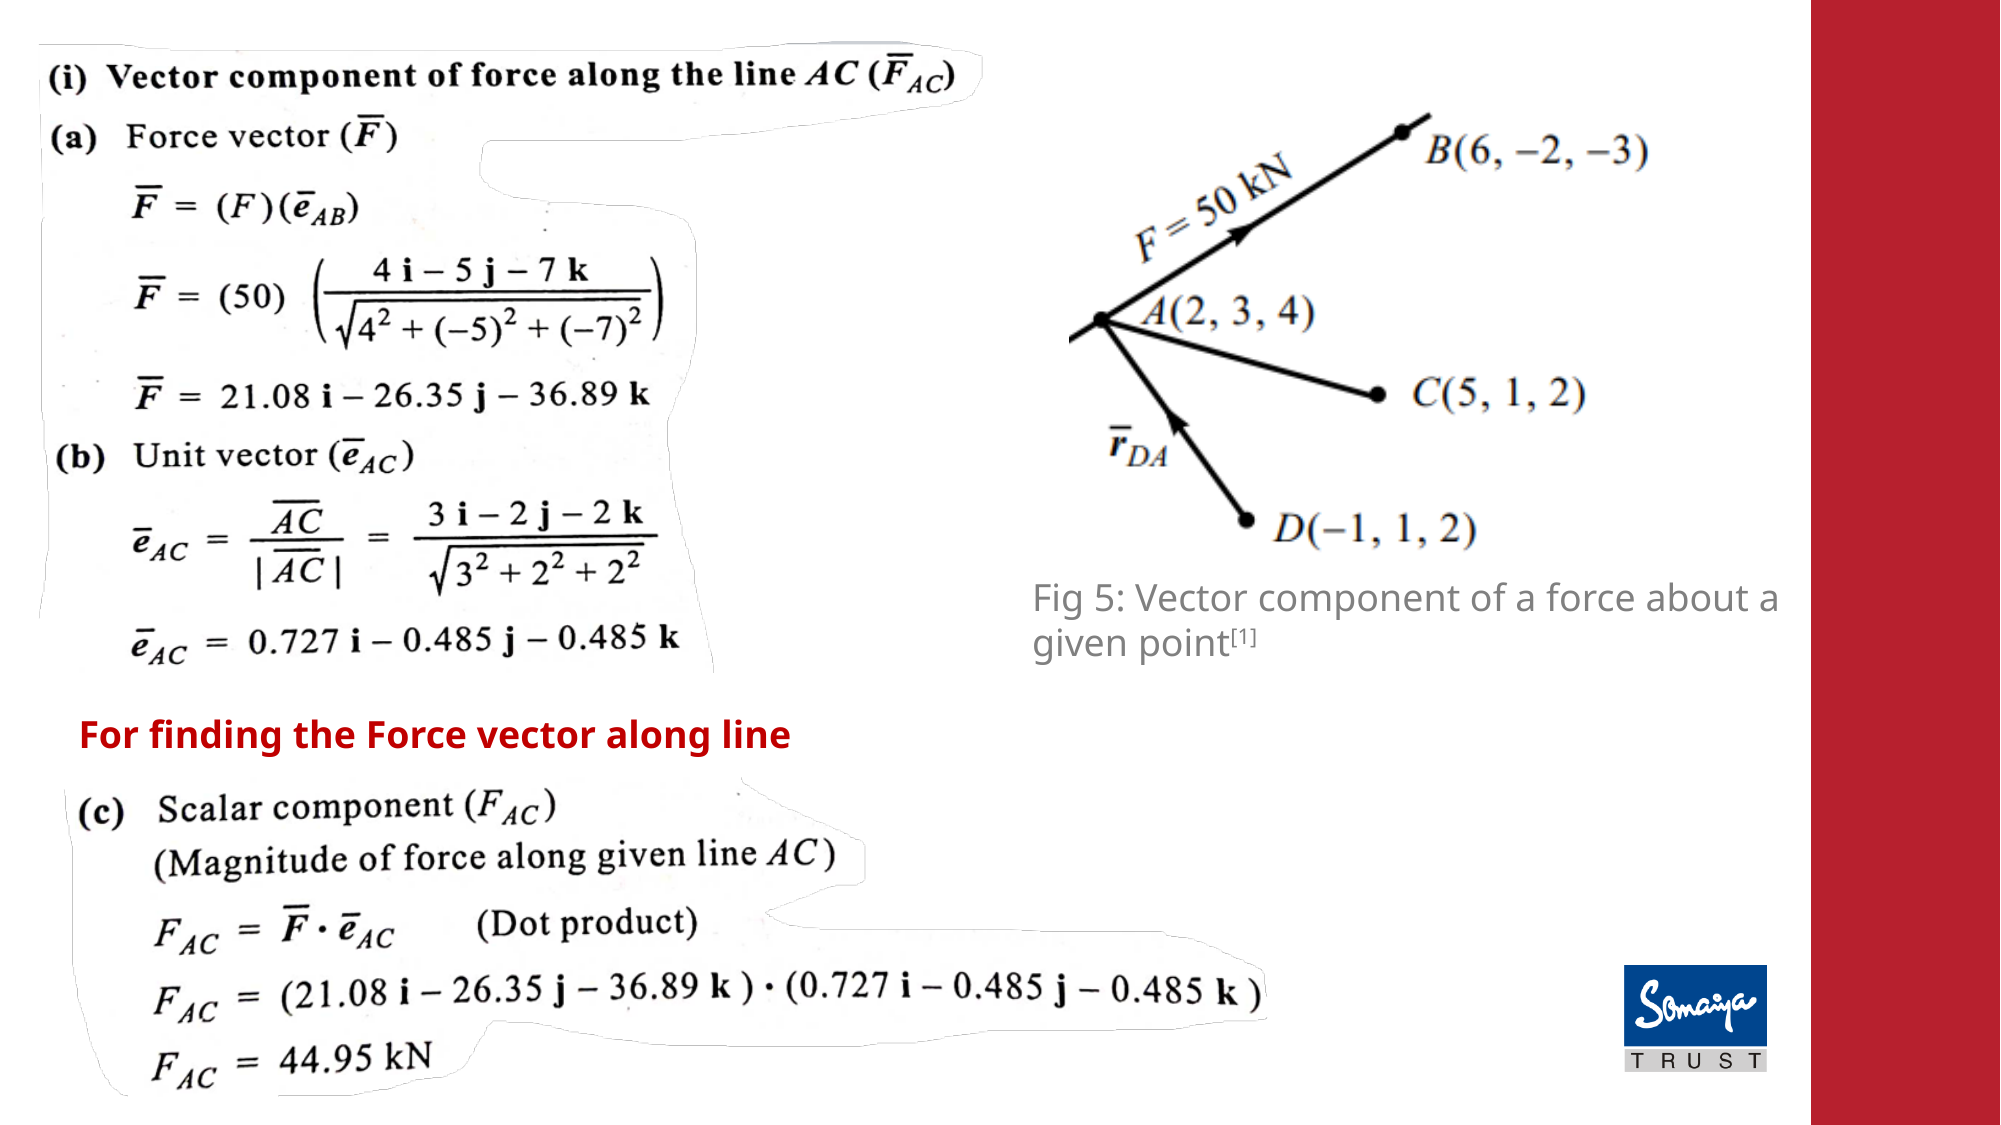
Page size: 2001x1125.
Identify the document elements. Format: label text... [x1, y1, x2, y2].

picture [1624, 965, 1767, 1073]
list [1243, 78, 1673, 563]
picture [38, 41, 1243, 673]
picture [1811, 0, 2000, 1125]
text_box For finding the Force vector along line [63, 703, 927, 764]
text_box Fig 5: Vector component of a force about a given point[1] [1243, 566, 1811, 671]
picture [63, 777, 1268, 1097]
